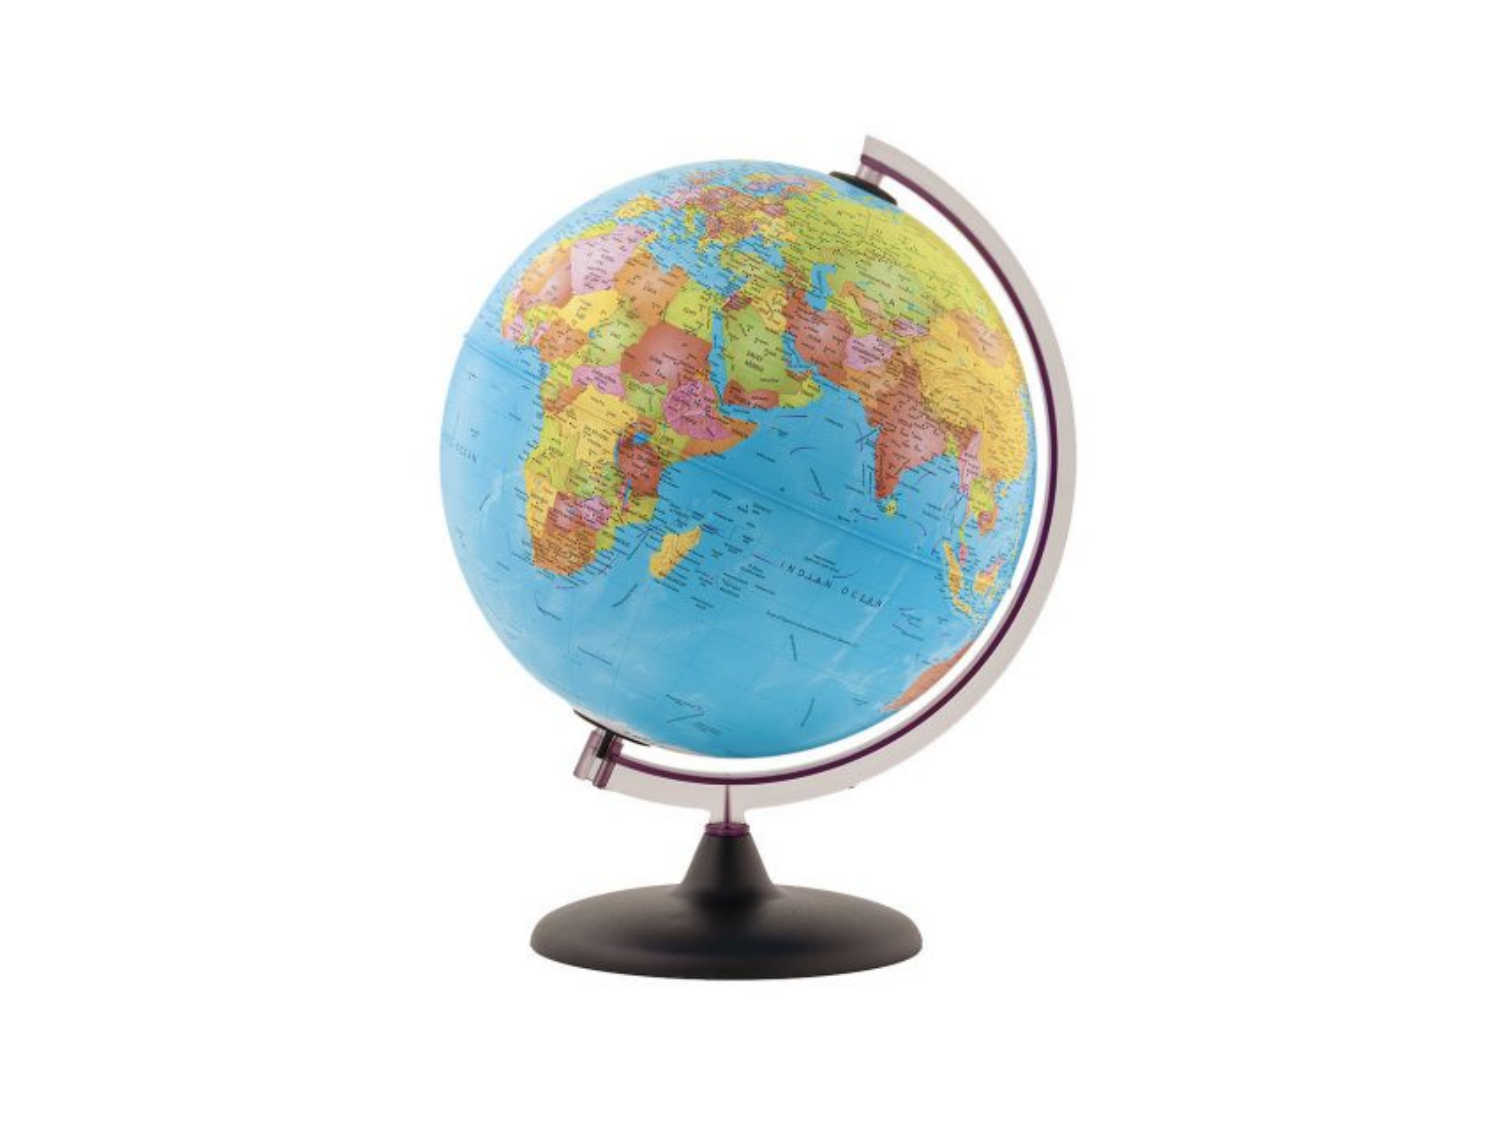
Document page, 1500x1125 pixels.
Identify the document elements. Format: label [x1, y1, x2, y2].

picture [299, 112, 1200, 1013]
